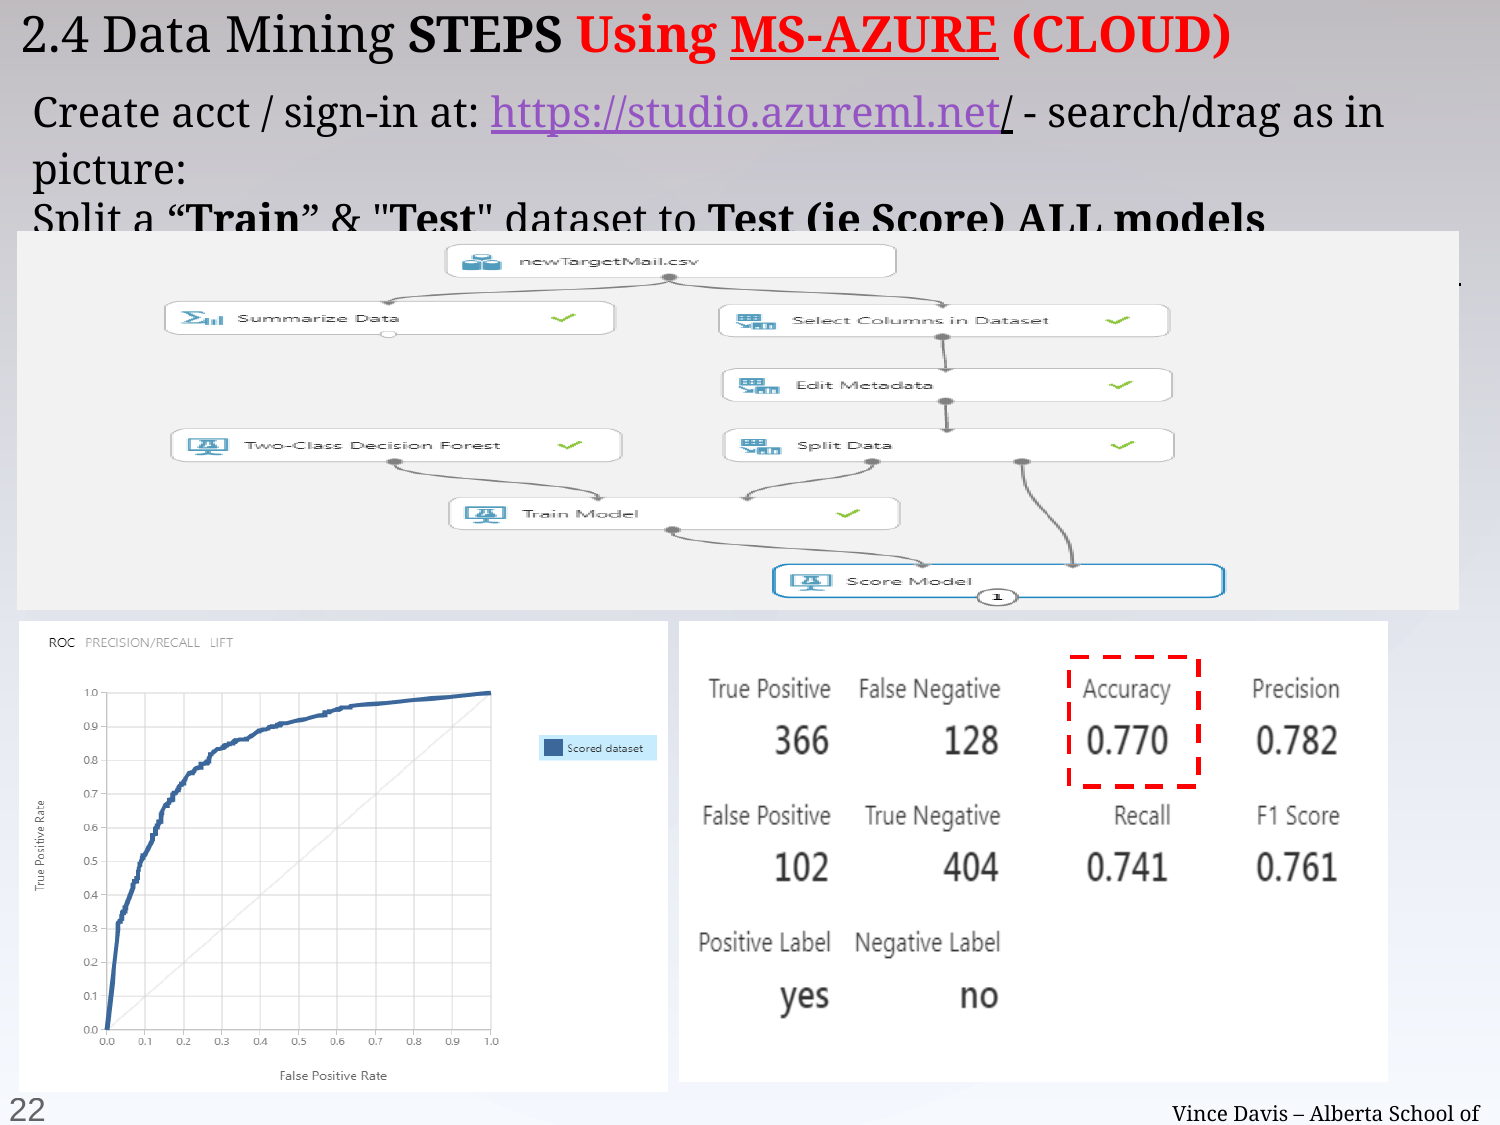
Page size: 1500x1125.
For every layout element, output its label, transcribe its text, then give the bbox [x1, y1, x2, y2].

picture [18, 620, 668, 1093]
text_box Create acct / sign-in at: https://studio.azureml.net/ - search/drag as in picture: Split a “Train” & "Test" dataset to Test (ie Score) ALL models Accuracy: Investigate each model’s “Confusion Matrix” (matrix total= test size = 1000) [17, 78, 1483, 340]
slide_number 22 [0, 1081, 744, 1125]
text_box Vince Davis – Alberta School of Business [1080, 1093, 1495, 1125]
picture [17, 231, 1460, 611]
picture [678, 621, 1389, 1082]
text_box 2.4 Data Mining STEPS Using MS-AZURE (CLOUD) [5, 0, 1471, 71]
